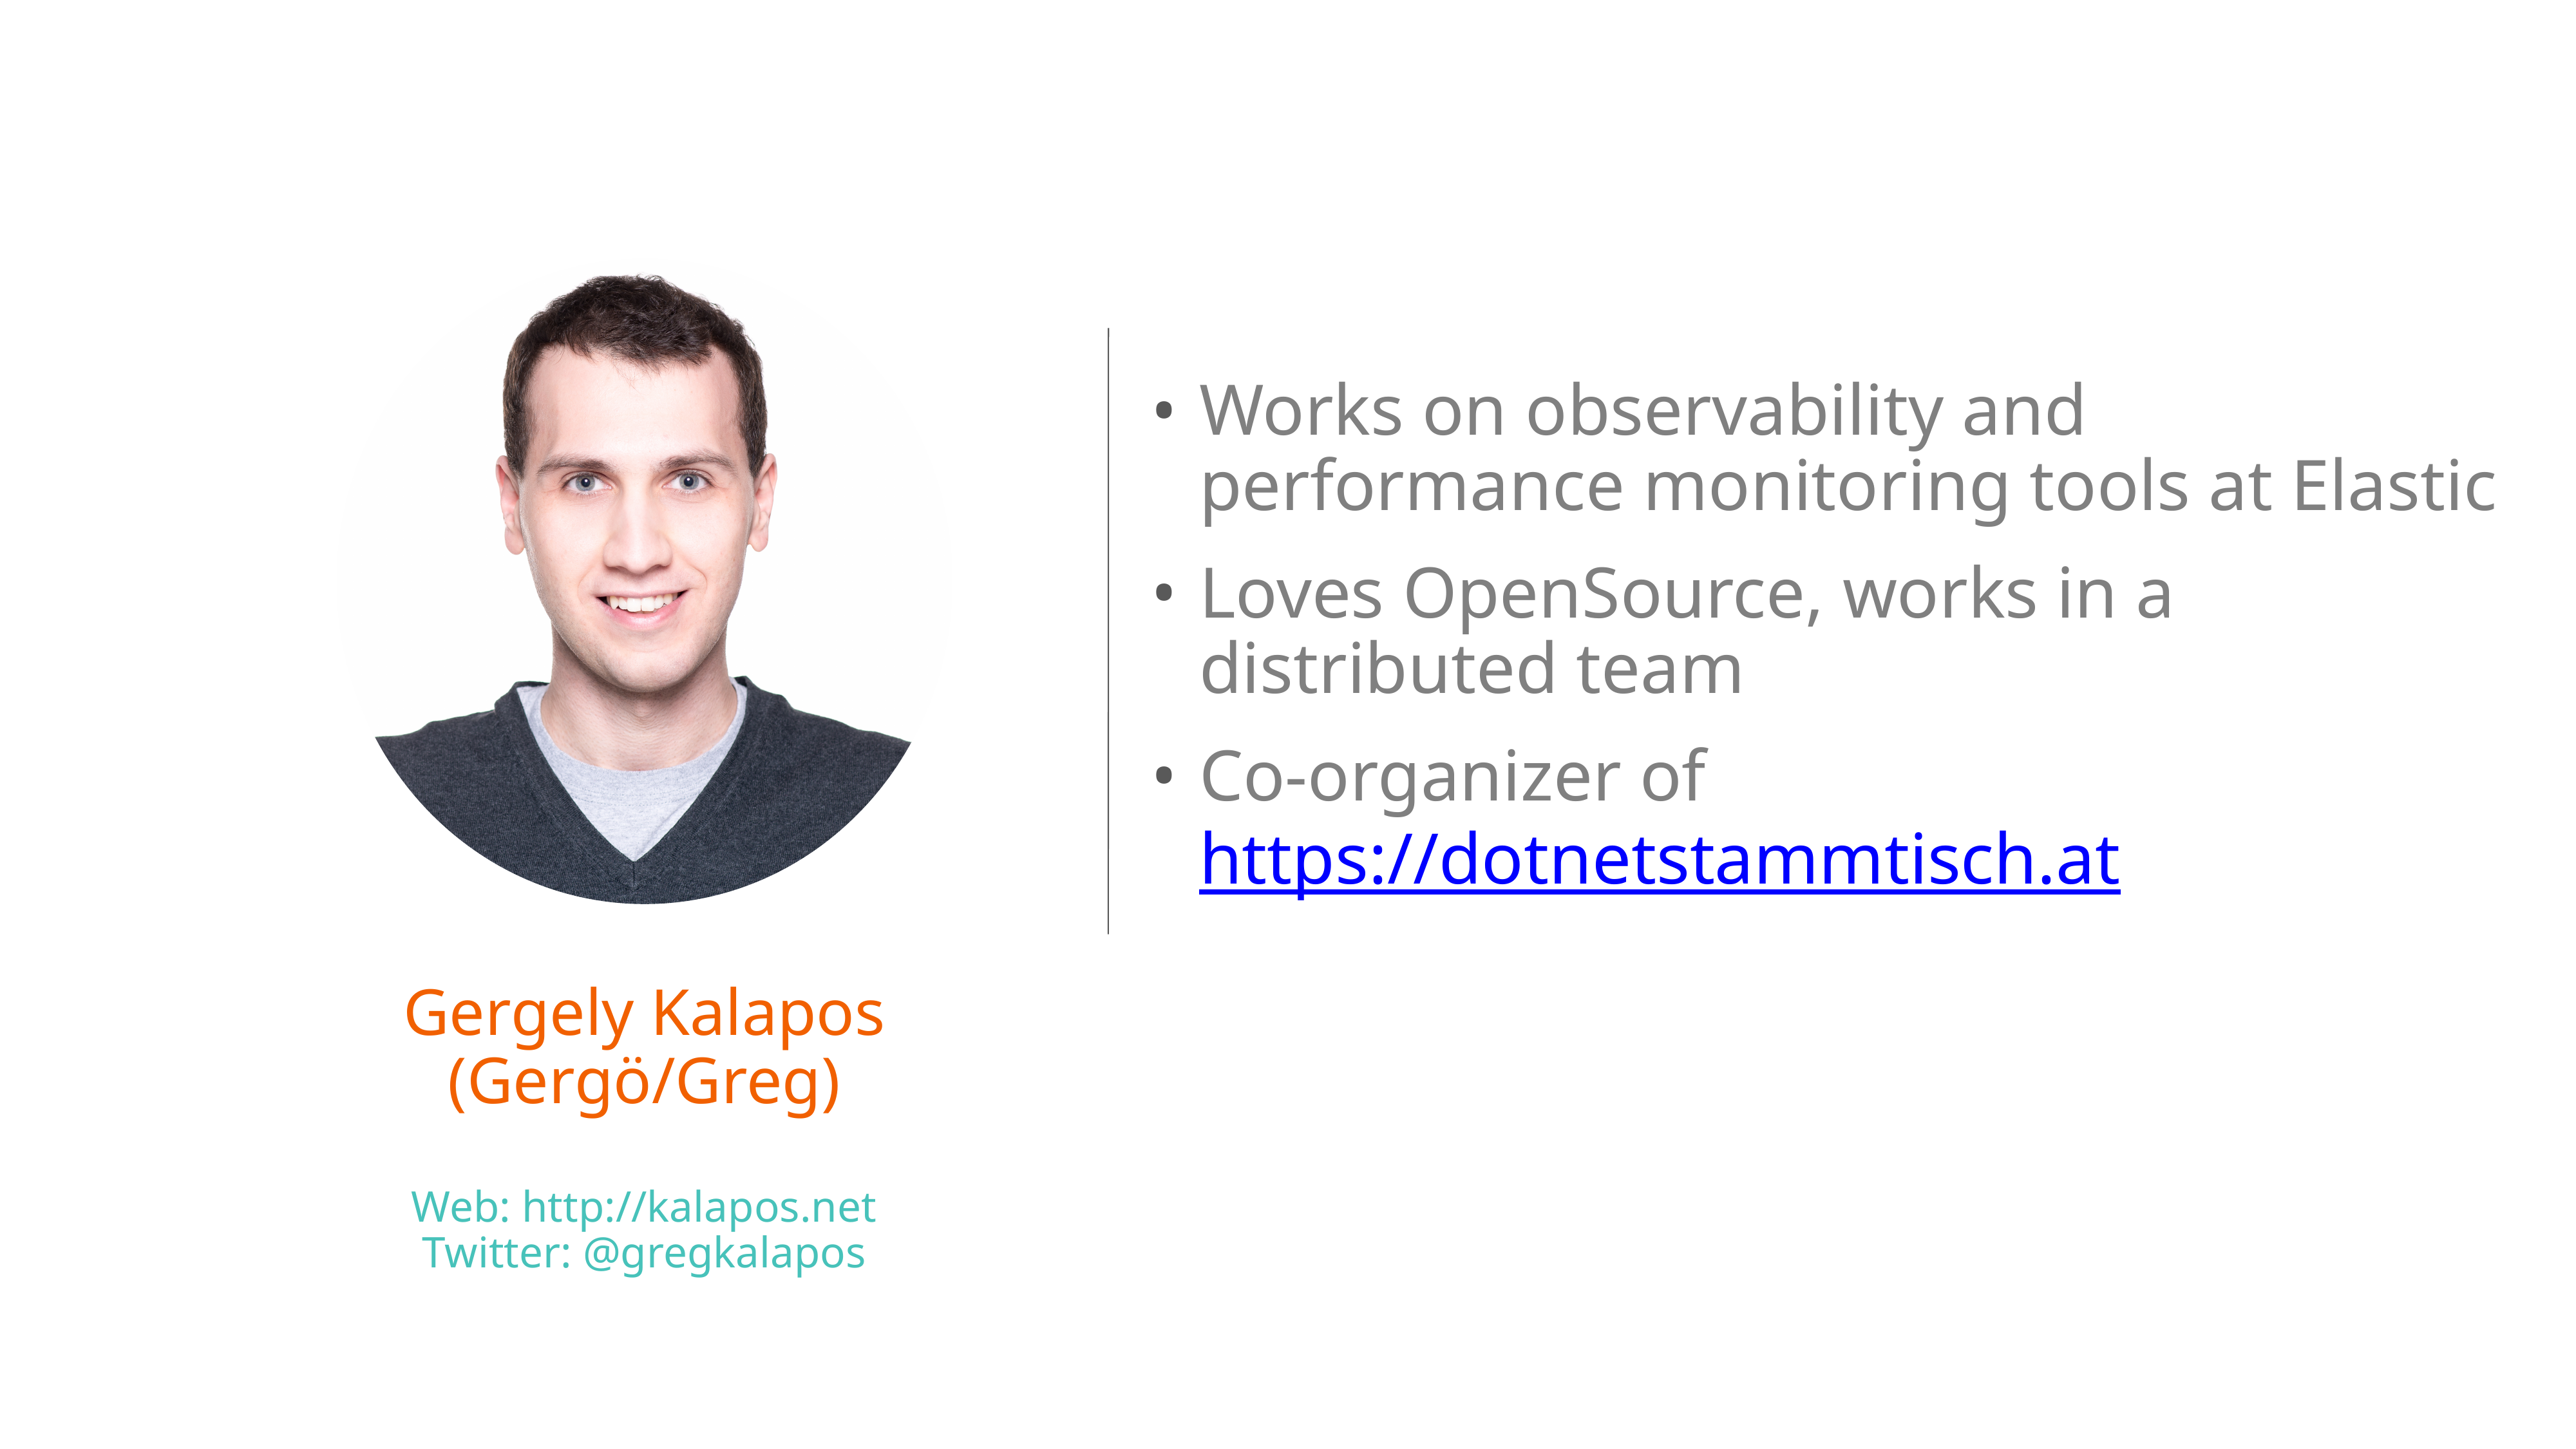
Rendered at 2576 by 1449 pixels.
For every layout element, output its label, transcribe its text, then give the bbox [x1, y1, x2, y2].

list Works on observability and performance monitoring tools at Elastic Loves OpenSource, works in a distributed team Co-organizer of https://dotnetstammtisch.at [1124, 274, 2555, 1153]
picture [337, 258, 952, 904]
title Gergely Kalapos (Gergö/Greg) Web: http://kalapos.net Twitter: @gregkalapos [73, 954, 1215, 1303]
